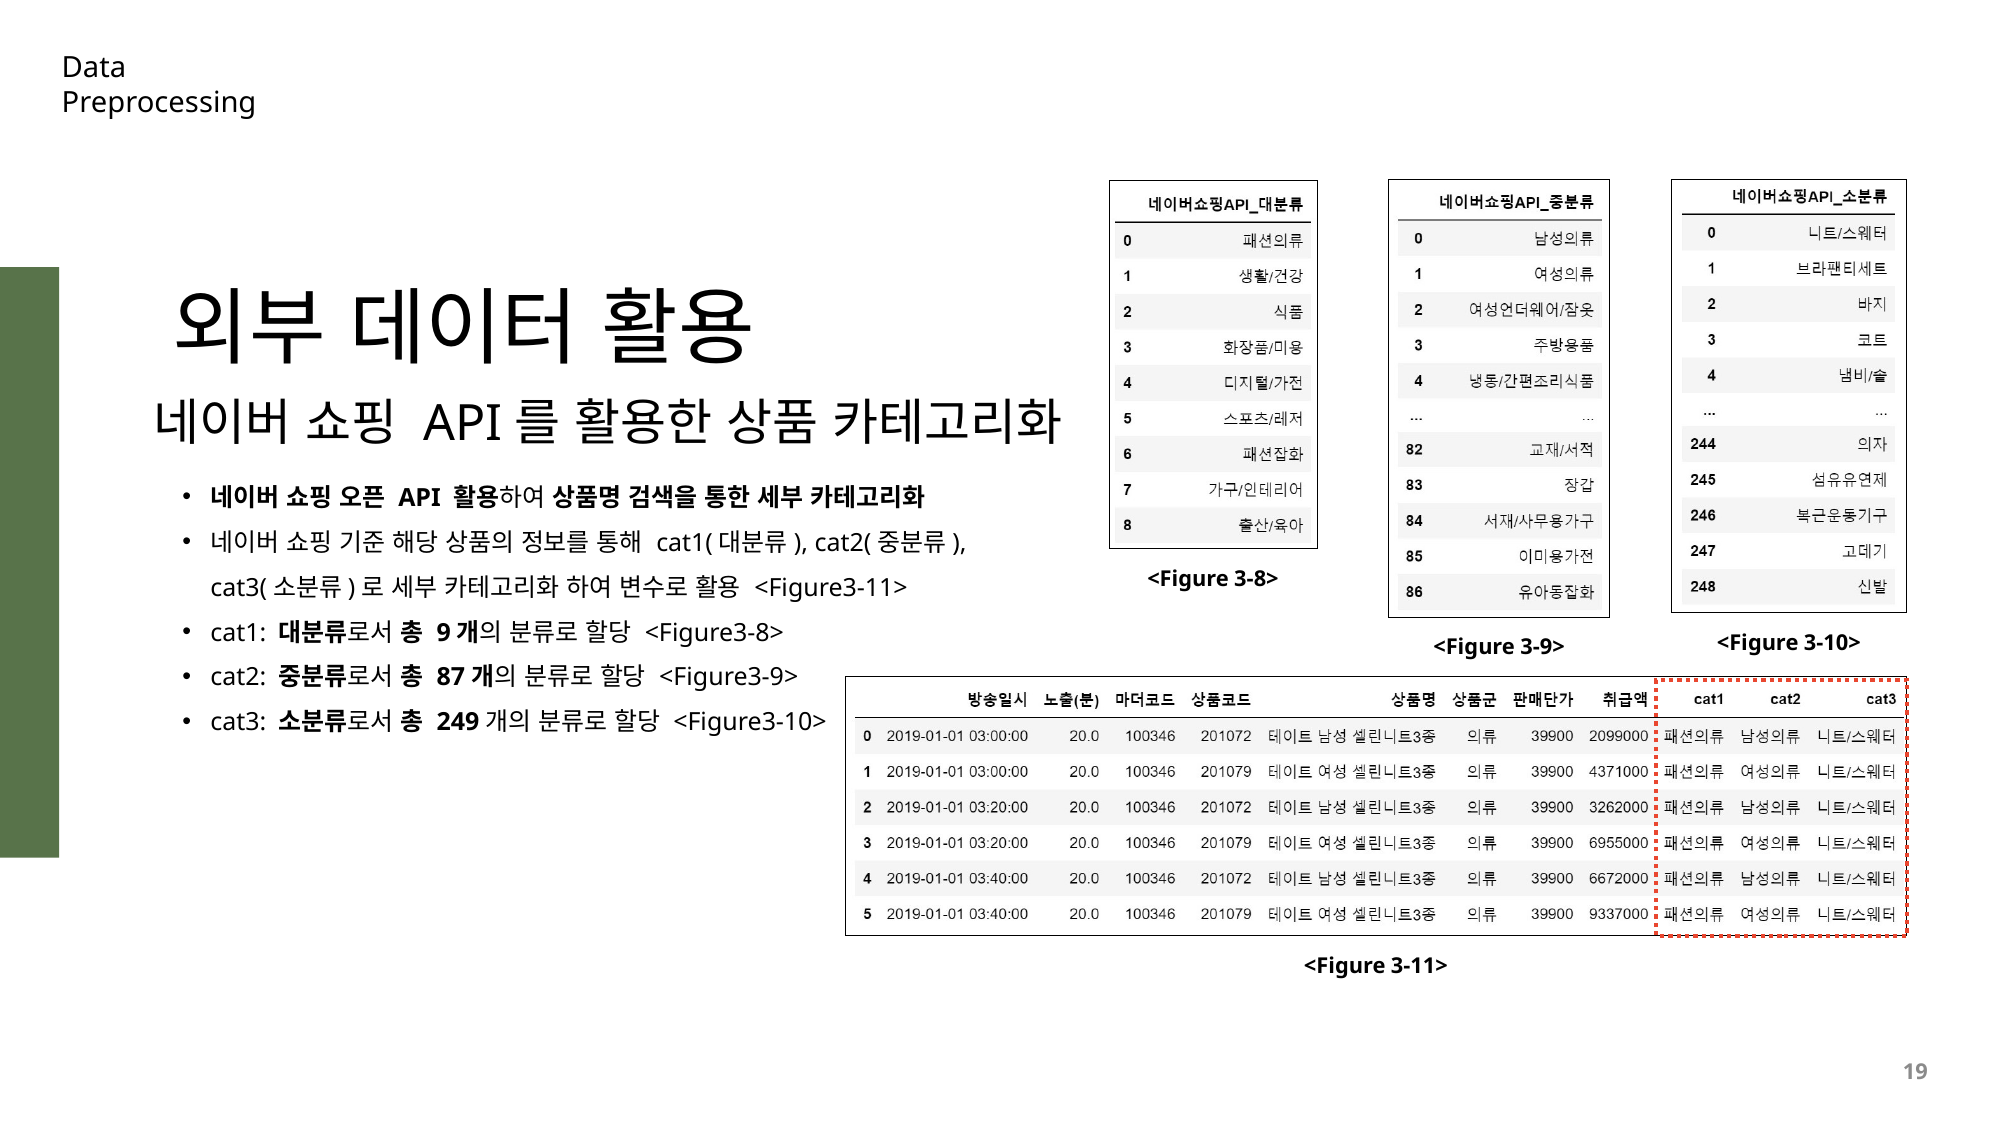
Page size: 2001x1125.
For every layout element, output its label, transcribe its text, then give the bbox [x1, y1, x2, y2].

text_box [845, 676, 1907, 984]
text_box 네이버 쇼핑 API를 활용한 상품 카테고리화 [138, 383, 1078, 458]
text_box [1109, 180, 1318, 596]
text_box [1671, 179, 1907, 660]
text_box 네이버 쇼핑 오픈 API 활용하여 상품명 검색을 통한 세부 카테고리화 네이버 쇼핑 기준 해당 상품의 정보를 통해 cat1(대분류), cat2(중분류), cat3(소분류)로 세부 카테고리화 하여 변수로 활용 <Figure3-11> cat1: 대분류로서 총 9개의 분류로 할당 <Figure3-8> cat2: 중분류로서 총 87개의 분류로 할당 <Figure3-9> cat3: 소분류로서 총 249개의 분류로 할당 <Figure3-10> [167, 459, 1000, 744]
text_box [1388, 179, 1610, 664]
slide_number 19 [1492, 1042, 1943, 1103]
text_box 외부 데이터 활용 [158, 267, 770, 382]
text_box [0, 266, 60, 859]
text_box Data Preprocessing [46, 40, 272, 126]
